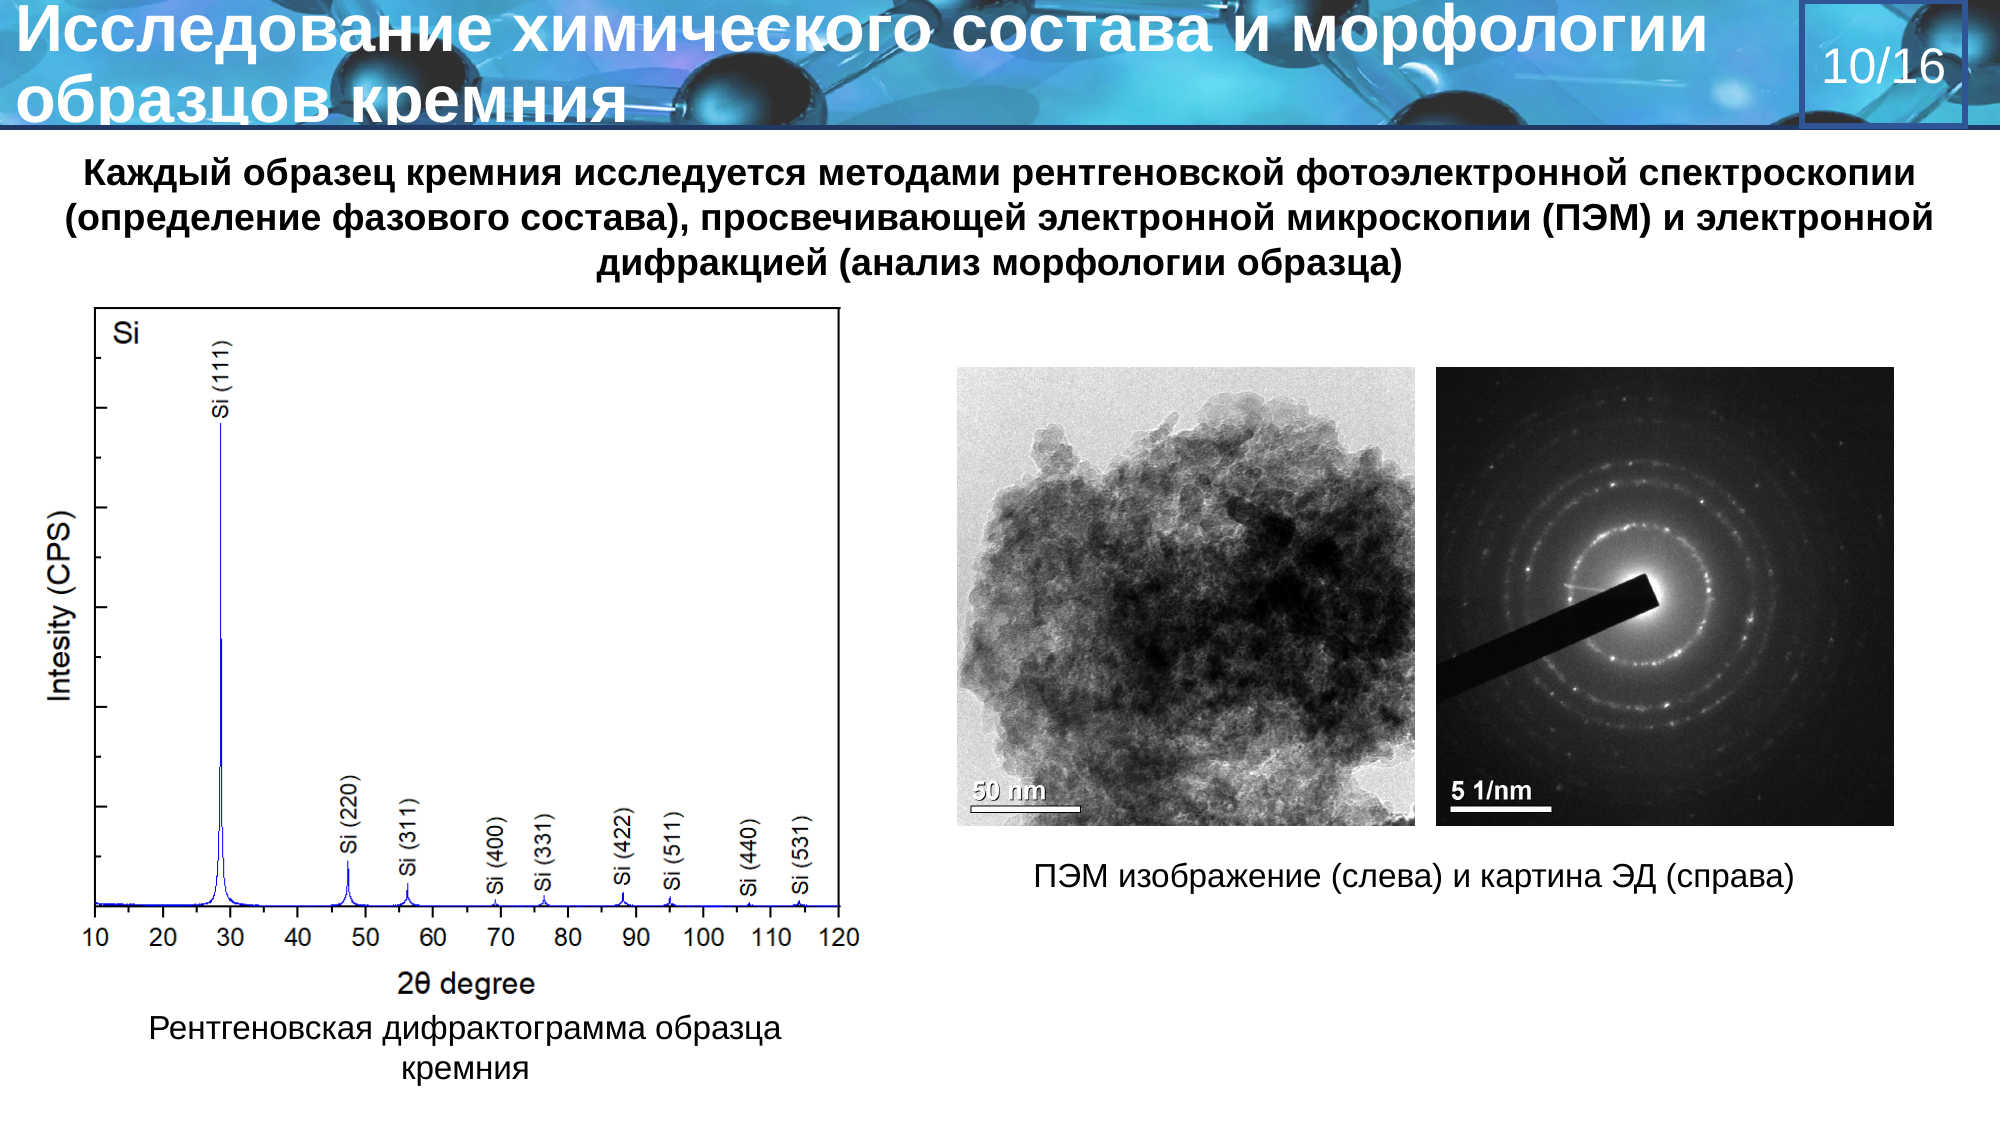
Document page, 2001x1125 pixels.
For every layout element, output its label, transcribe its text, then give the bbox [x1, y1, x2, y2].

picture [1436, 367, 1894, 826]
picture [957, 367, 1415, 826]
picture [0, 0, 2000, 125]
text_box Каждый образец кремния исследуется методами рентгеновской фотоэлектронной спектроскопии (определение фазового состава), просвечивающей электронной микроскопии (ПЭМ) и электронной дифракцией (анализ морфологии образца) [0, 140, 2000, 291]
text_box Рентгеновская дифрактограмма образца кремния [69, 1003, 862, 1094]
picture [38, 305, 862, 1003]
text_box ПЭМ изображение (слева) и картина ЭД (справа) [946, 846, 1883, 901]
